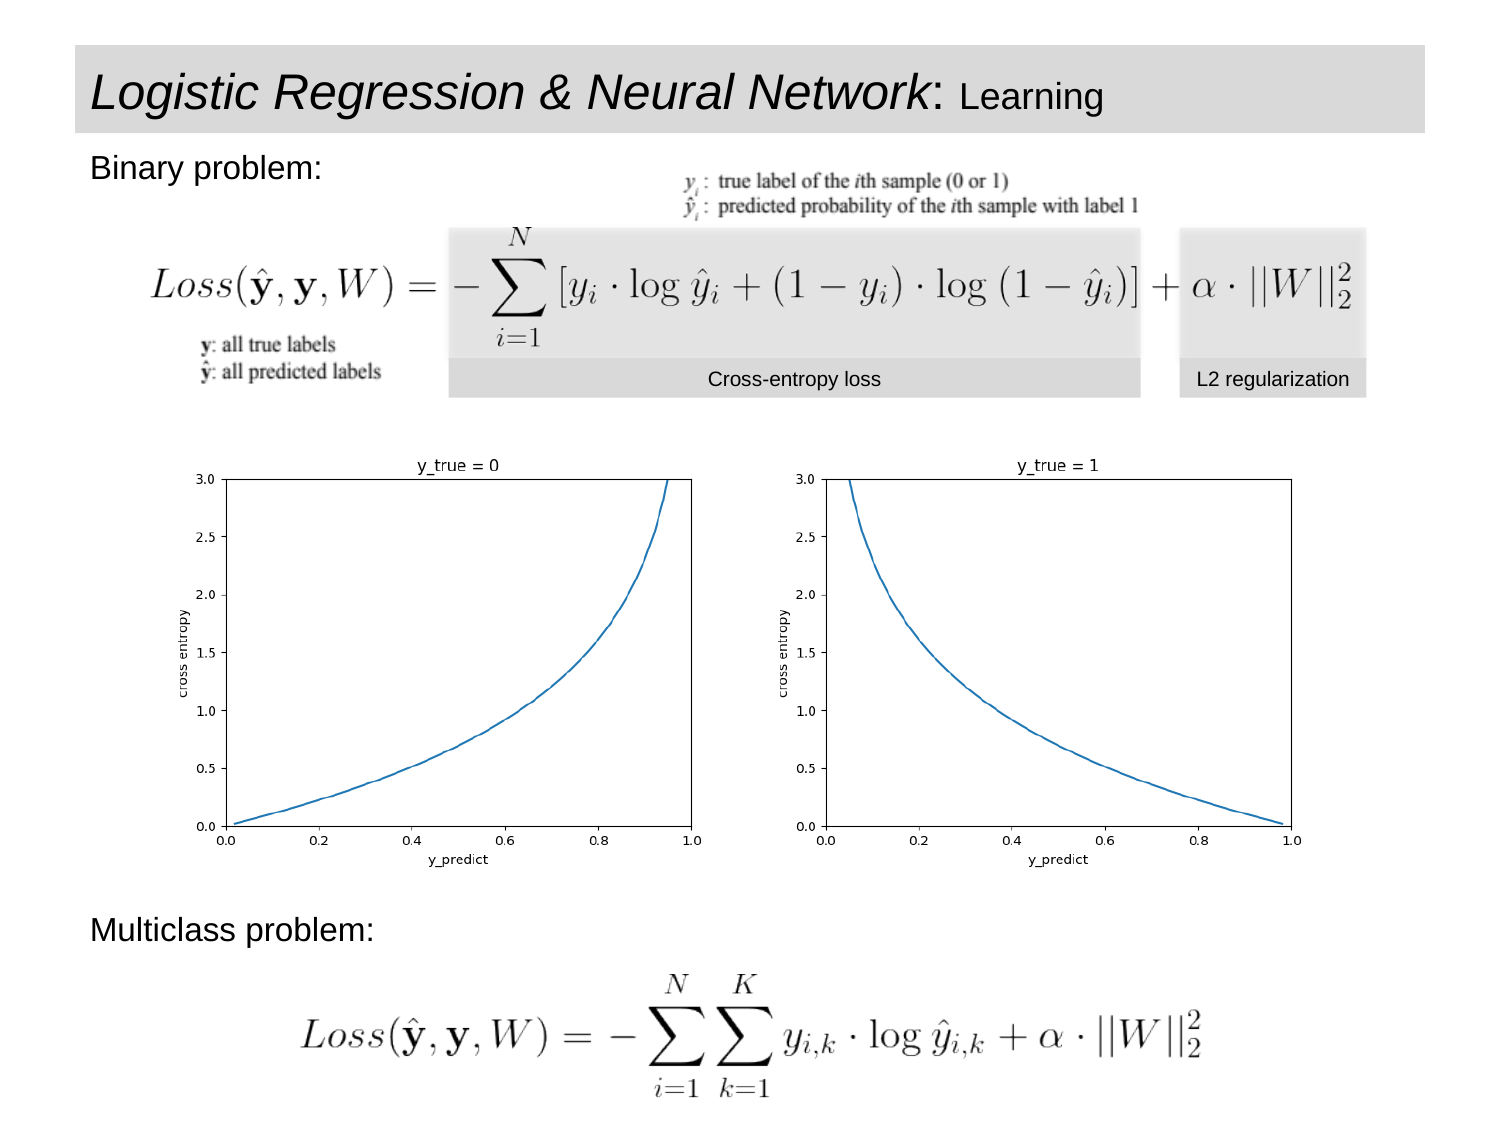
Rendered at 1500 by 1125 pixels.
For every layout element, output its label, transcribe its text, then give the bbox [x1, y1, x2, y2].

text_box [679, 165, 1141, 224]
text_box [1179, 227, 1367, 357]
picture [149, 227, 1351, 348]
text_box L2 regularization [1179, 357, 1367, 398]
picture [299, 974, 1201, 1100]
text_box Multiclass problem: [74, 901, 405, 956]
picture [149, 424, 1351, 875]
text_box Binary problem: [74, 139, 362, 194]
text_box Cross-entropy loss [448, 357, 1141, 398]
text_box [196, 330, 383, 386]
title Logistic Regression & Neural Network: Learning [75, 45, 1425, 134]
